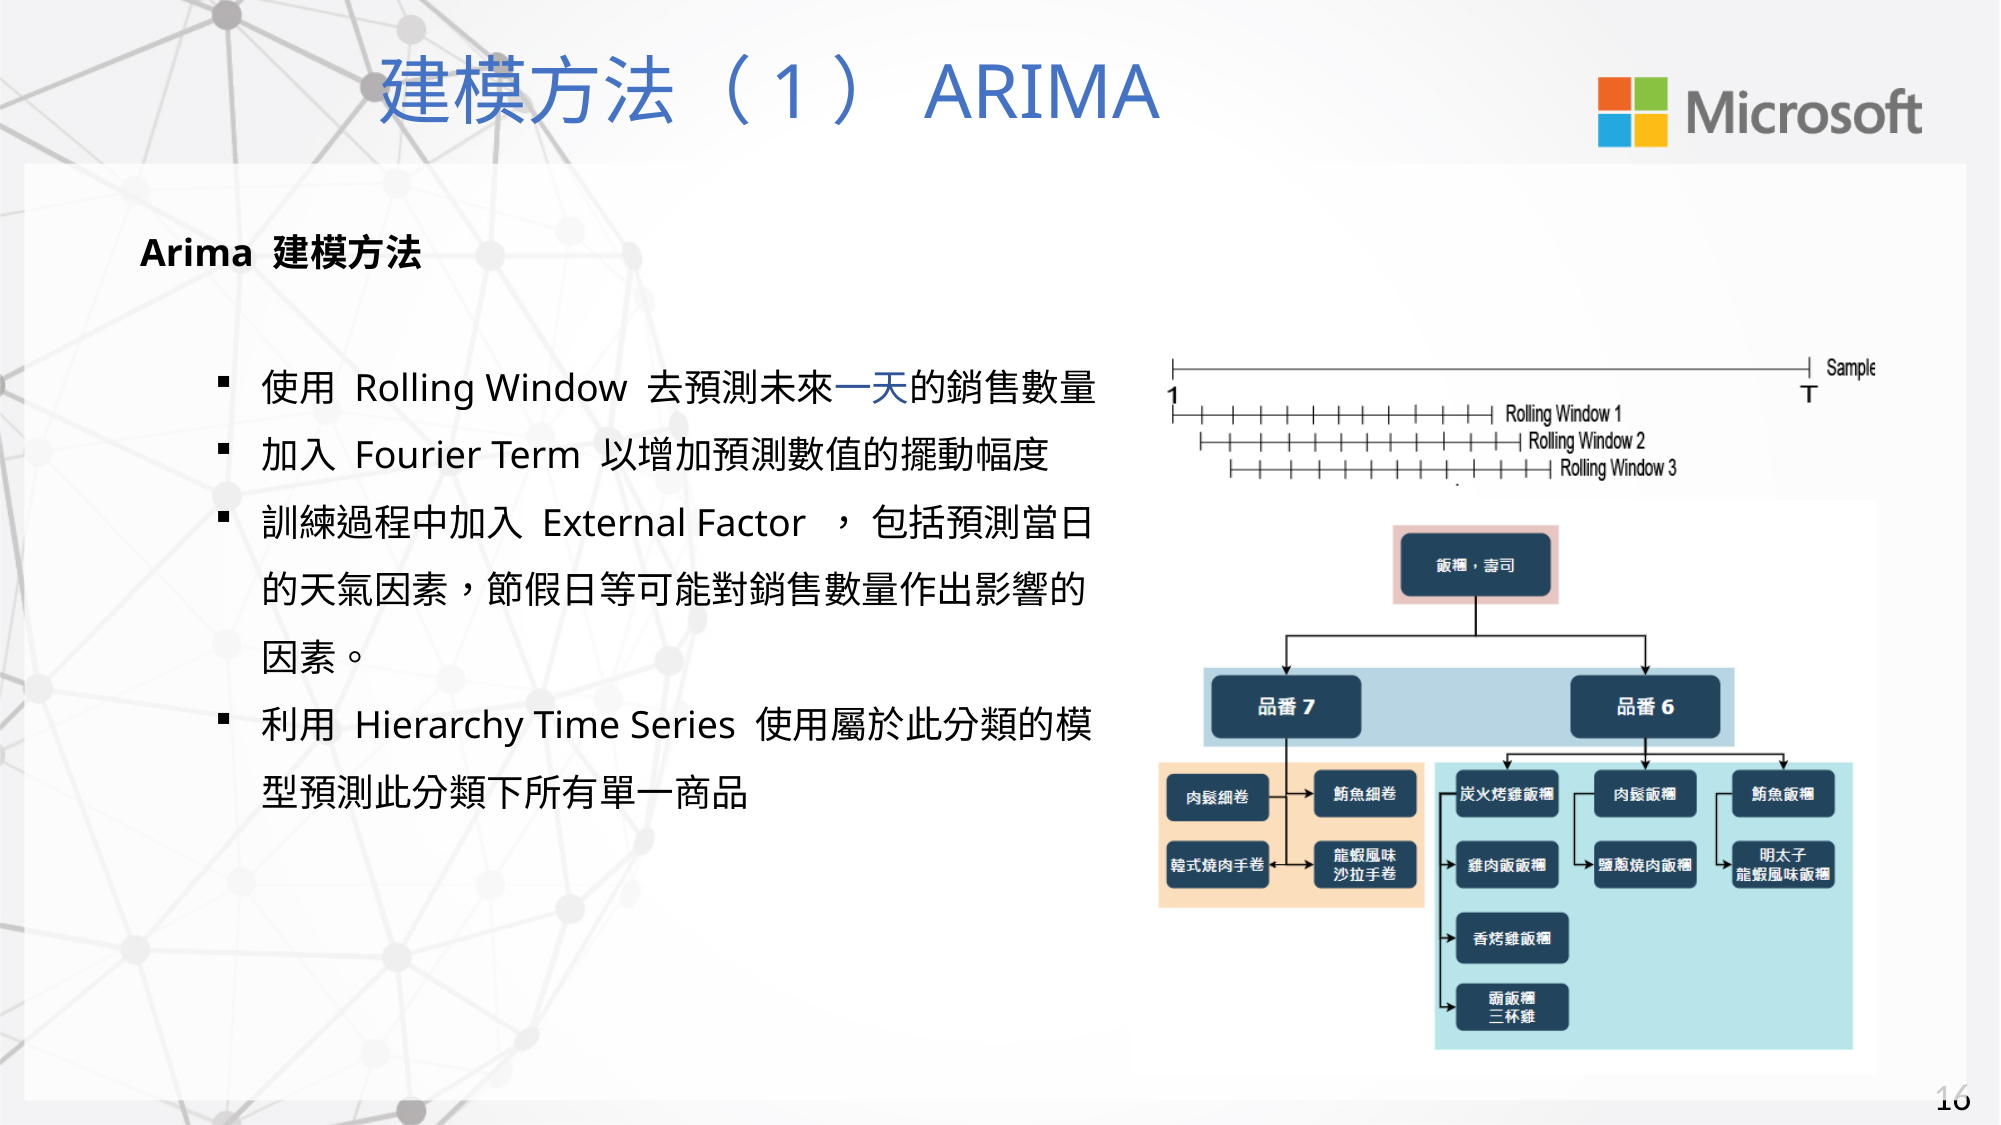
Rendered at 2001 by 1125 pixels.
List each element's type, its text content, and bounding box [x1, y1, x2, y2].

text_box Arima 建模方法 使用 Rolling Window 去預測未來一天的銷售數量 加入 Fourier Term 以增加預測數值的擺動幅度 訓練過程中加入 External Factor ， 包括預測當日的天氣因素，節假日等可能對銷售數量作出影響的因素。 利用 Hierarchy Time Series 使用屬於此分類的模型預測此分類下所有單一商品 [125, 198, 1132, 822]
picture [0, 0, 2000, 1125]
text_box 建模方法（1）ARIMA [362, 24, 1579, 164]
text_box [23, 163, 1968, 1101]
